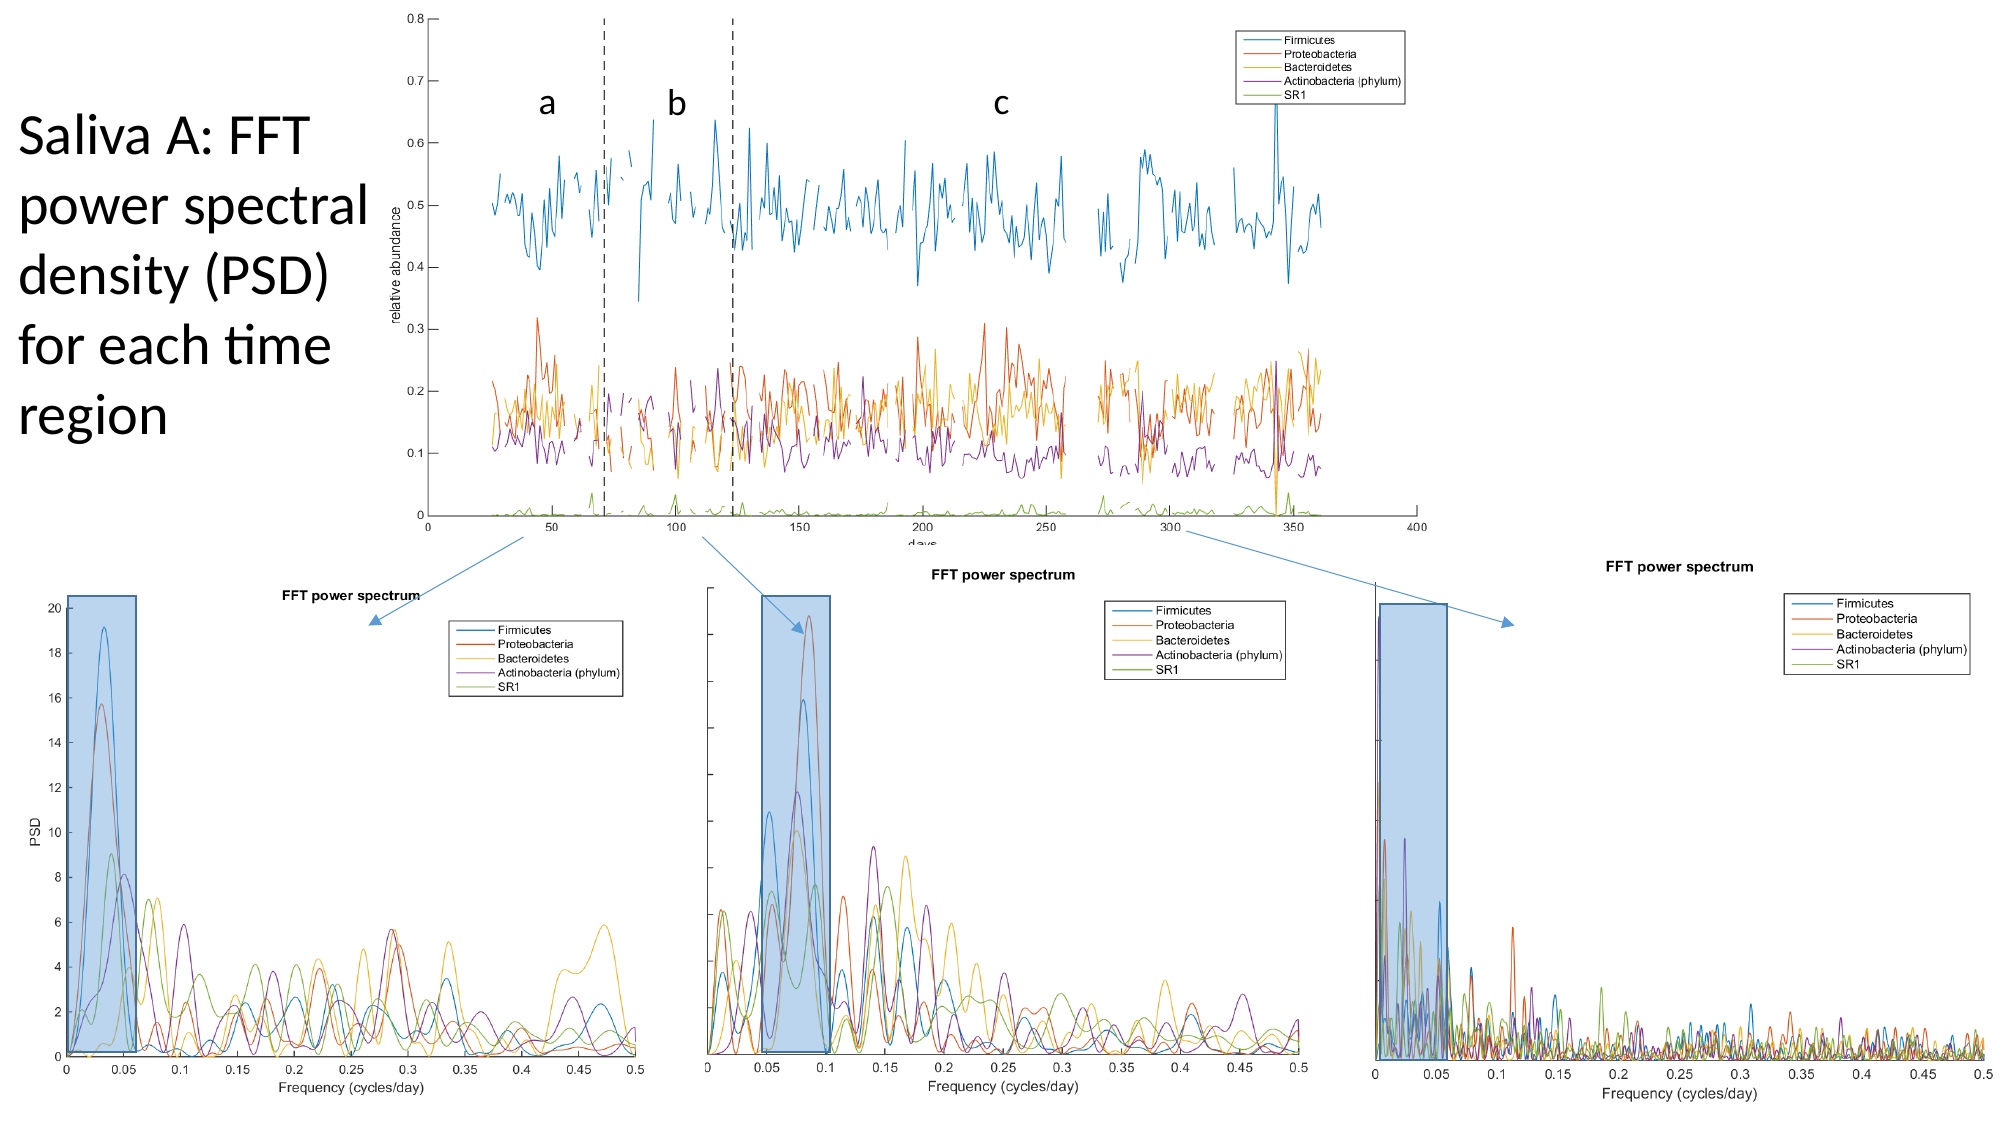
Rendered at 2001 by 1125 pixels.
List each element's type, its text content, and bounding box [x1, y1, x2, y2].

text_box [1186, 530, 1515, 626]
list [0, 567, 705, 1117]
text_box Saliva A: FFT power spectral density (PSD) for each time region [3, 88, 262, 454]
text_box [368, 536, 524, 626]
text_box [523, 69, 1025, 132]
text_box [702, 536, 805, 635]
picture [262, 0, 2000, 1125]
